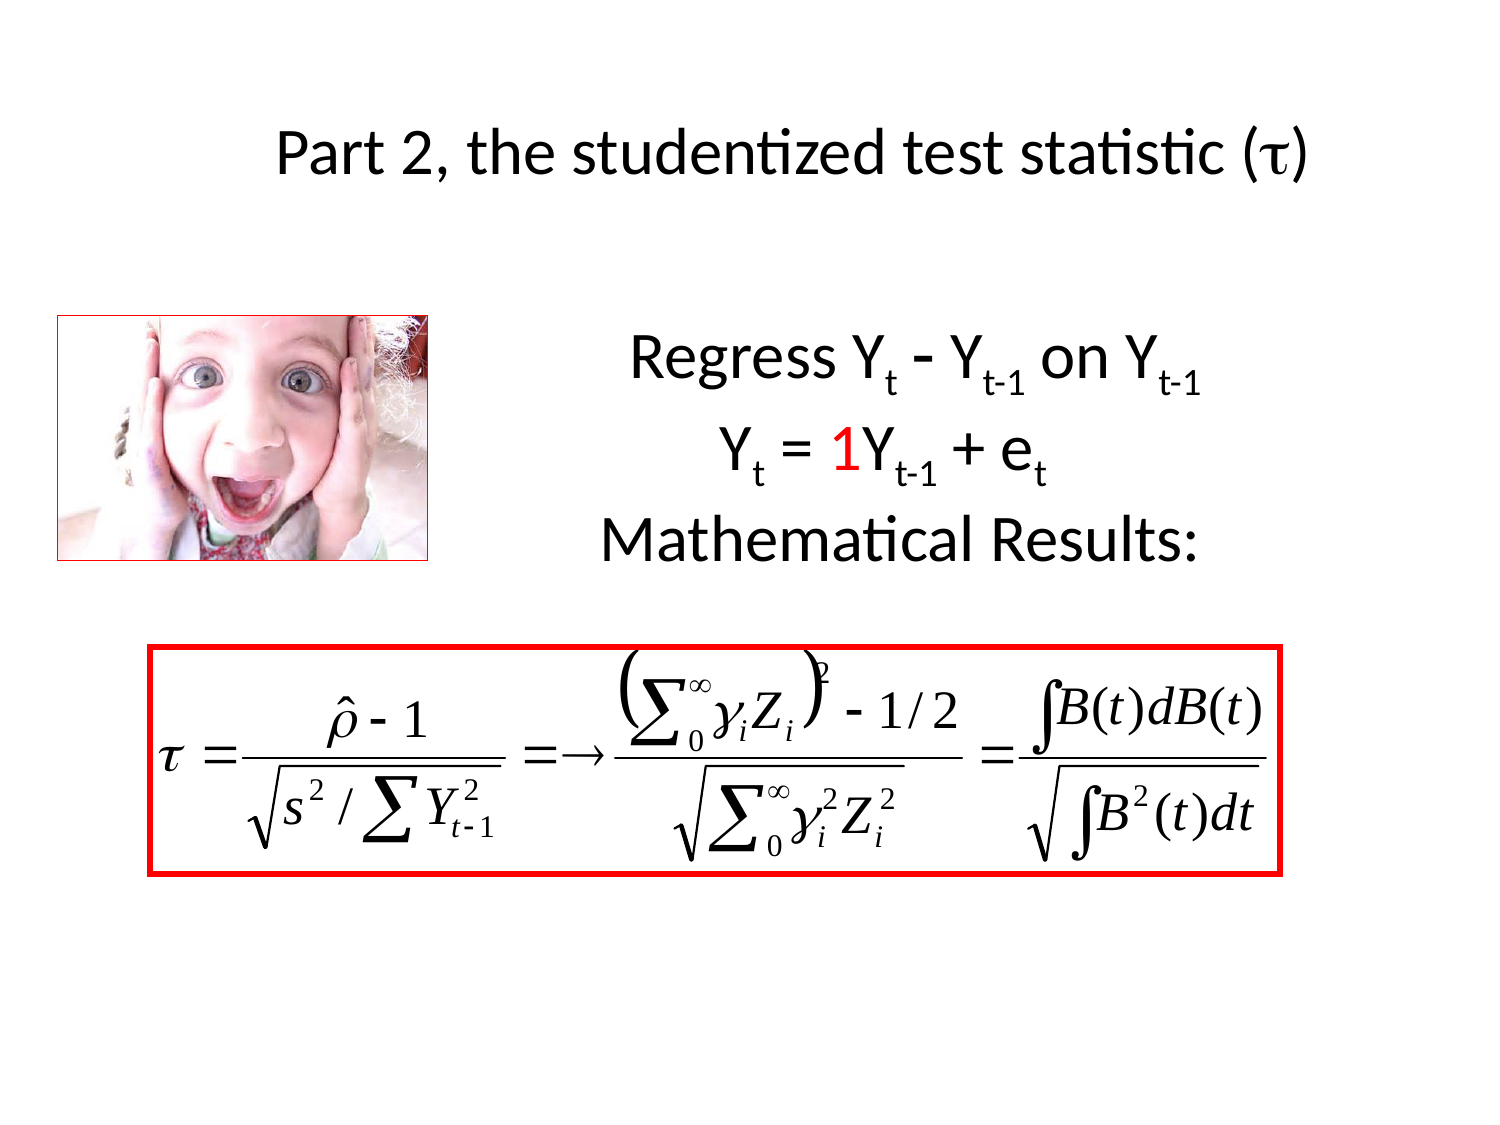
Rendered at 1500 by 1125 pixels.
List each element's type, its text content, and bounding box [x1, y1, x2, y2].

text_box Part 2, the studentized test statistic (t) [260, 100, 1326, 195]
picture [57, 314, 428, 562]
text_box Regress Yt - Yt-1 on Yt-1 Yt = 1Yt-1 + et Mathematical Results: [495, 304, 1231, 582]
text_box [153, 649, 1278, 872]
